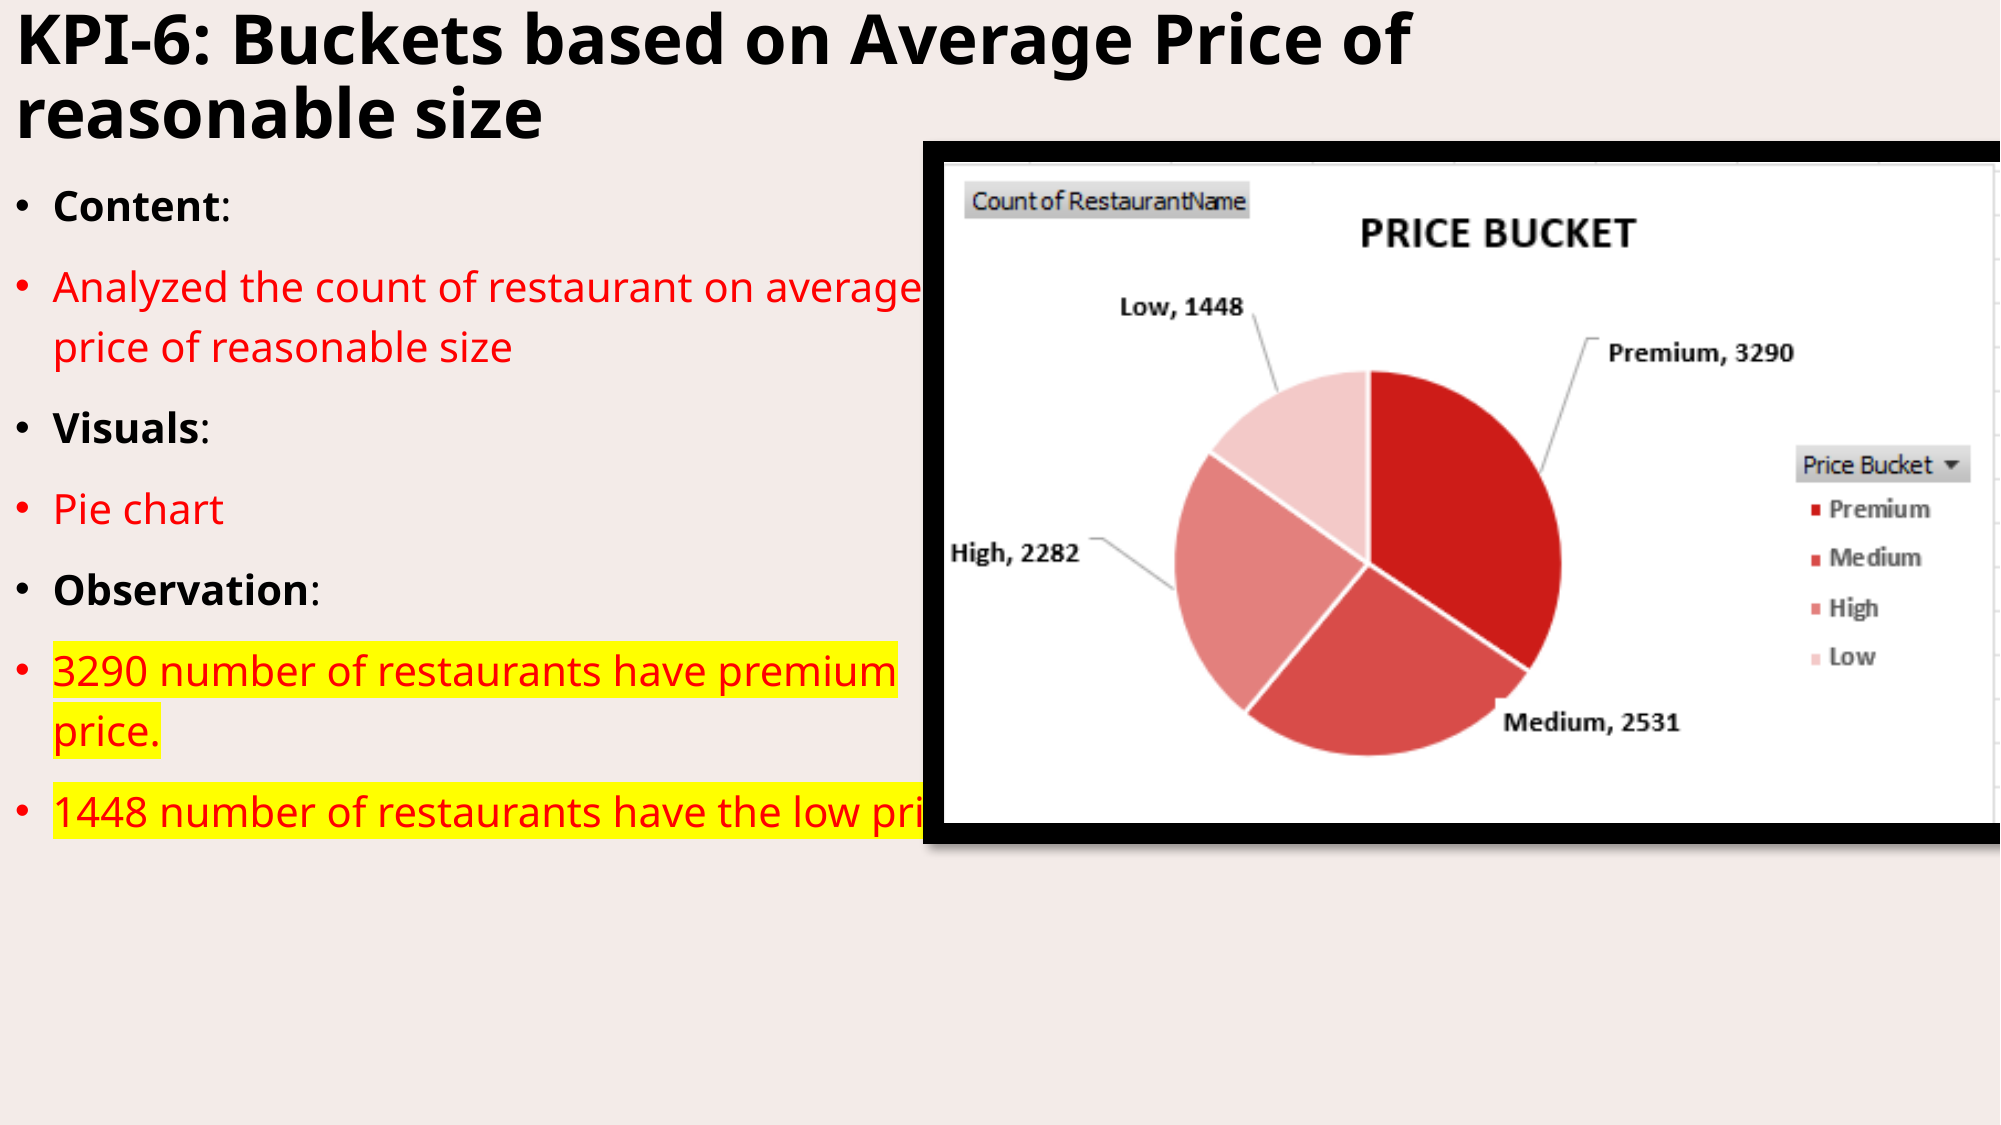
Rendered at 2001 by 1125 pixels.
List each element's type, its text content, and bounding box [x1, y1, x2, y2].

title KPI-6: Buckets based on Average Price of reasonable size [0, 0, 1665, 163]
list Content: Analyzed the count of restaurant on average price of reasonable size Visuals: Pie chart Observation: 3290 number of restaurants have premium price. 1448 number of restaurants have the low price. [0, 163, 1000, 1035]
picture [943, 162, 2000, 824]
